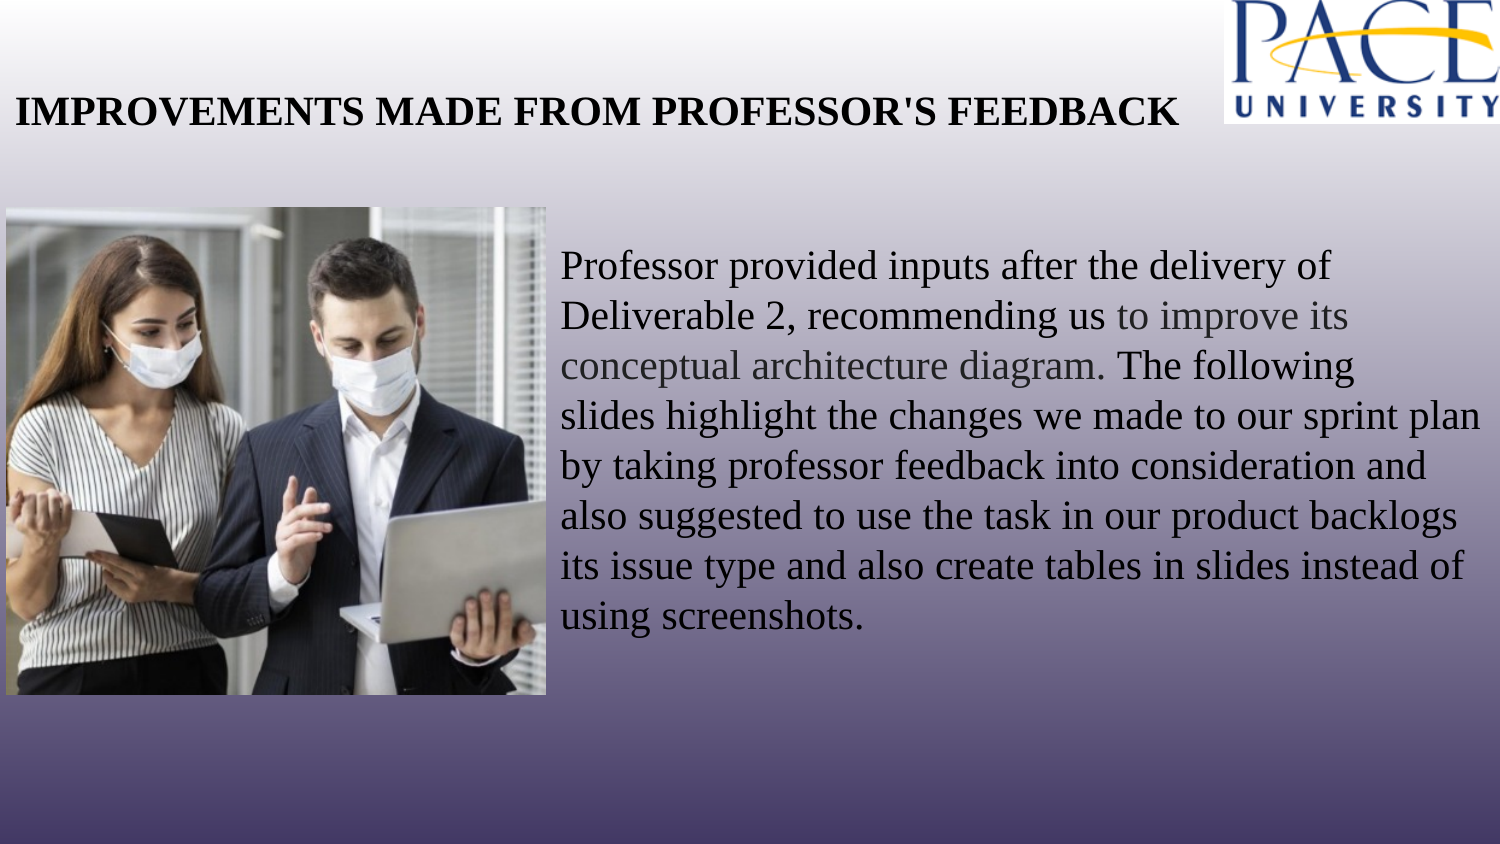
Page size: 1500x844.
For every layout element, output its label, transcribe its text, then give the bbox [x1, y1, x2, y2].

picture [5, 206, 546, 696]
text_box IMPROVEMENTS MADE FROM PROFESSOR'S FEEDBACK [0, 76, 1434, 171]
text_box Professor provided inputs after the delivery of Deliverable 2, recommending us to improve its conceptual architecture diagram. The following slides highlight the changes we made to our sprint plan by taking professor feedback into consideration and also suggested to use the task in our product backlogs its issue type and also create tables in slides instead of using screenshots. [545, 230, 1500, 726]
picture [1224, 0, 1500, 124]
